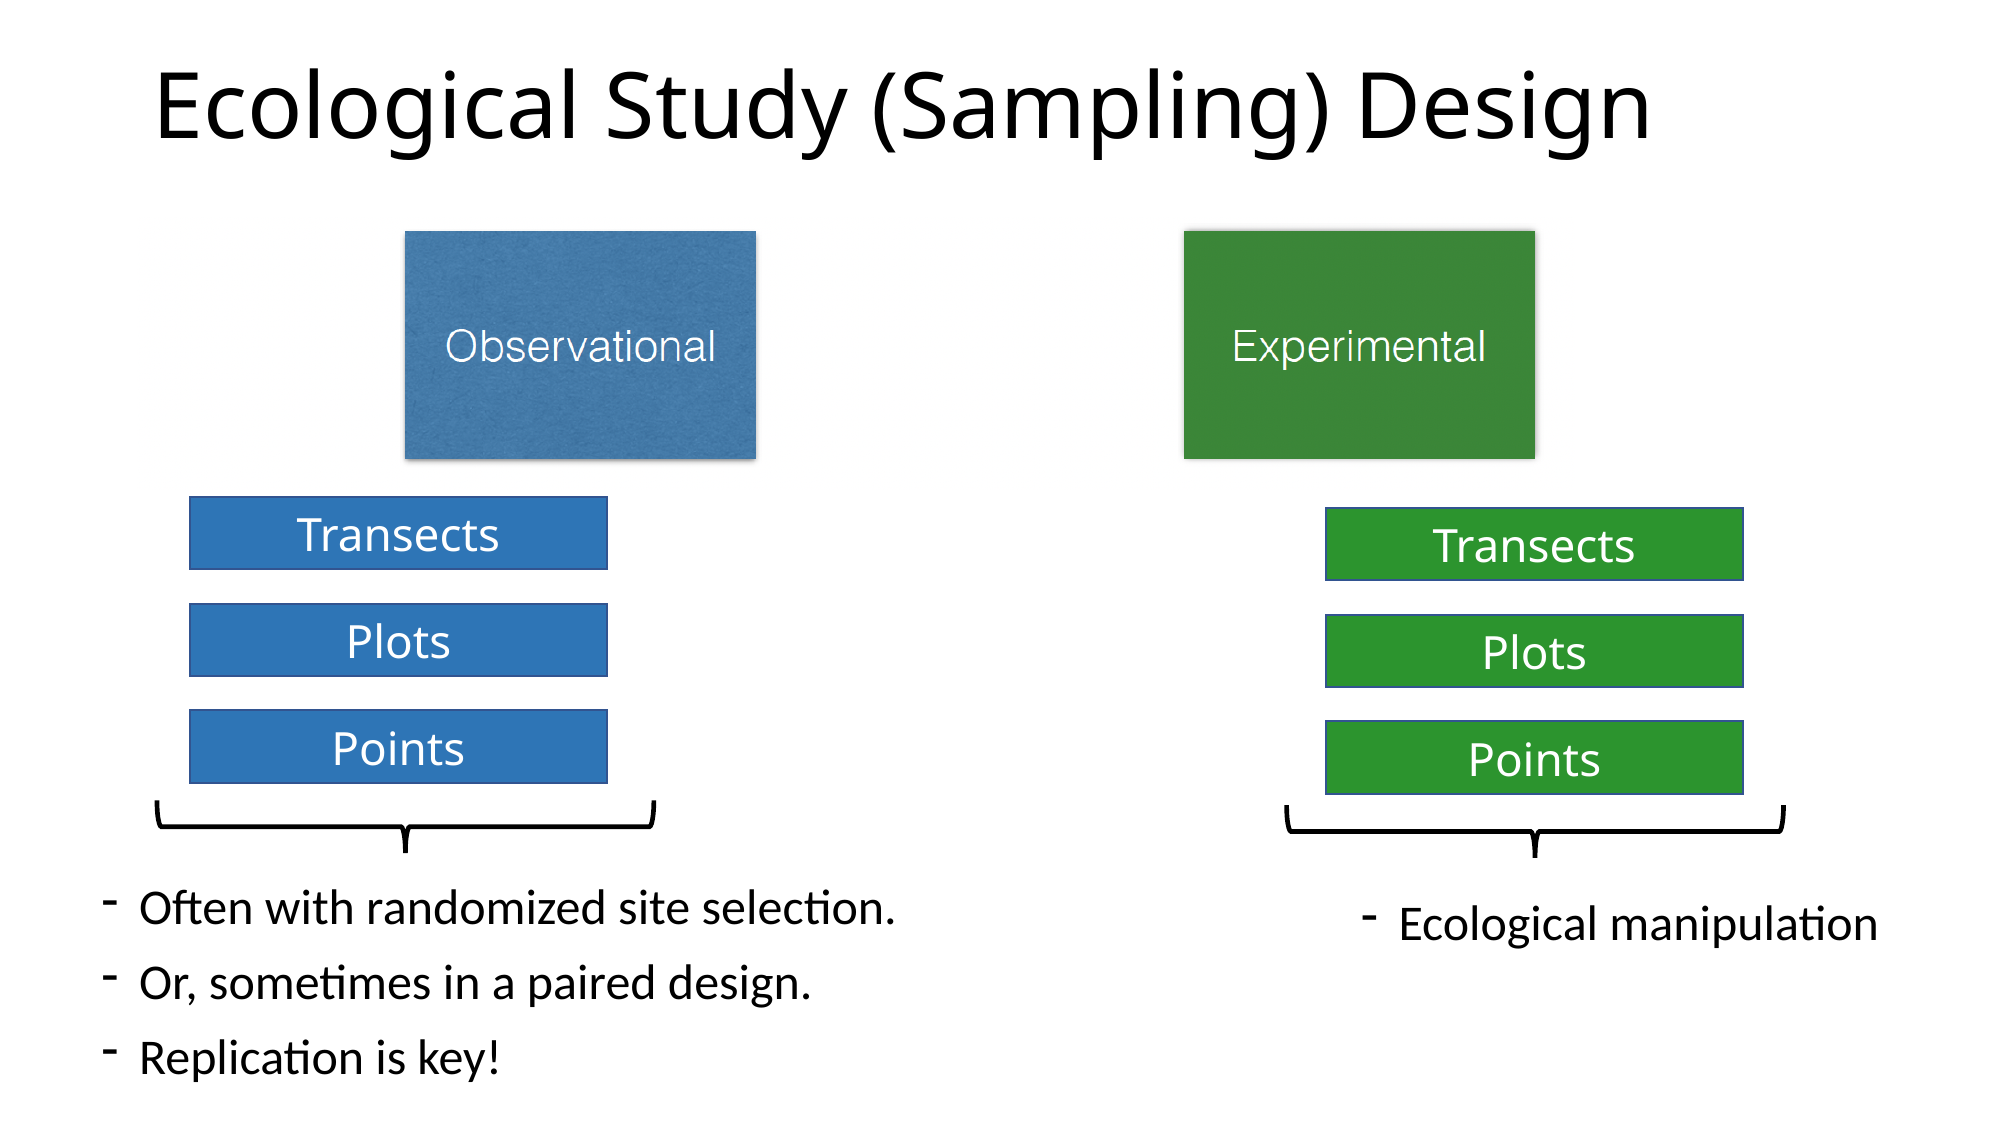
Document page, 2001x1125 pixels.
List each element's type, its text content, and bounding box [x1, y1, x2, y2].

text_box Plots [189, 603, 608, 677]
text_box Ecological manipulation [1346, 889, 1903, 976]
text_box Points [1325, 720, 1744, 795]
text_box Ecological Study (Sampling) Design [137, 0, 1863, 218]
text_box Transects [189, 496, 608, 570]
text_box Plots [1325, 614, 1744, 688]
text_box [156, 800, 655, 854]
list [137, 217, 1575, 490]
text_box Points [189, 709, 608, 784]
text_box [1286, 805, 1785, 858]
text_box Transects [1325, 507, 1744, 581]
text_box Often with randomized site selection. Or, sometimes in a paired design. Replication is key! [86, 873, 1036, 1125]
